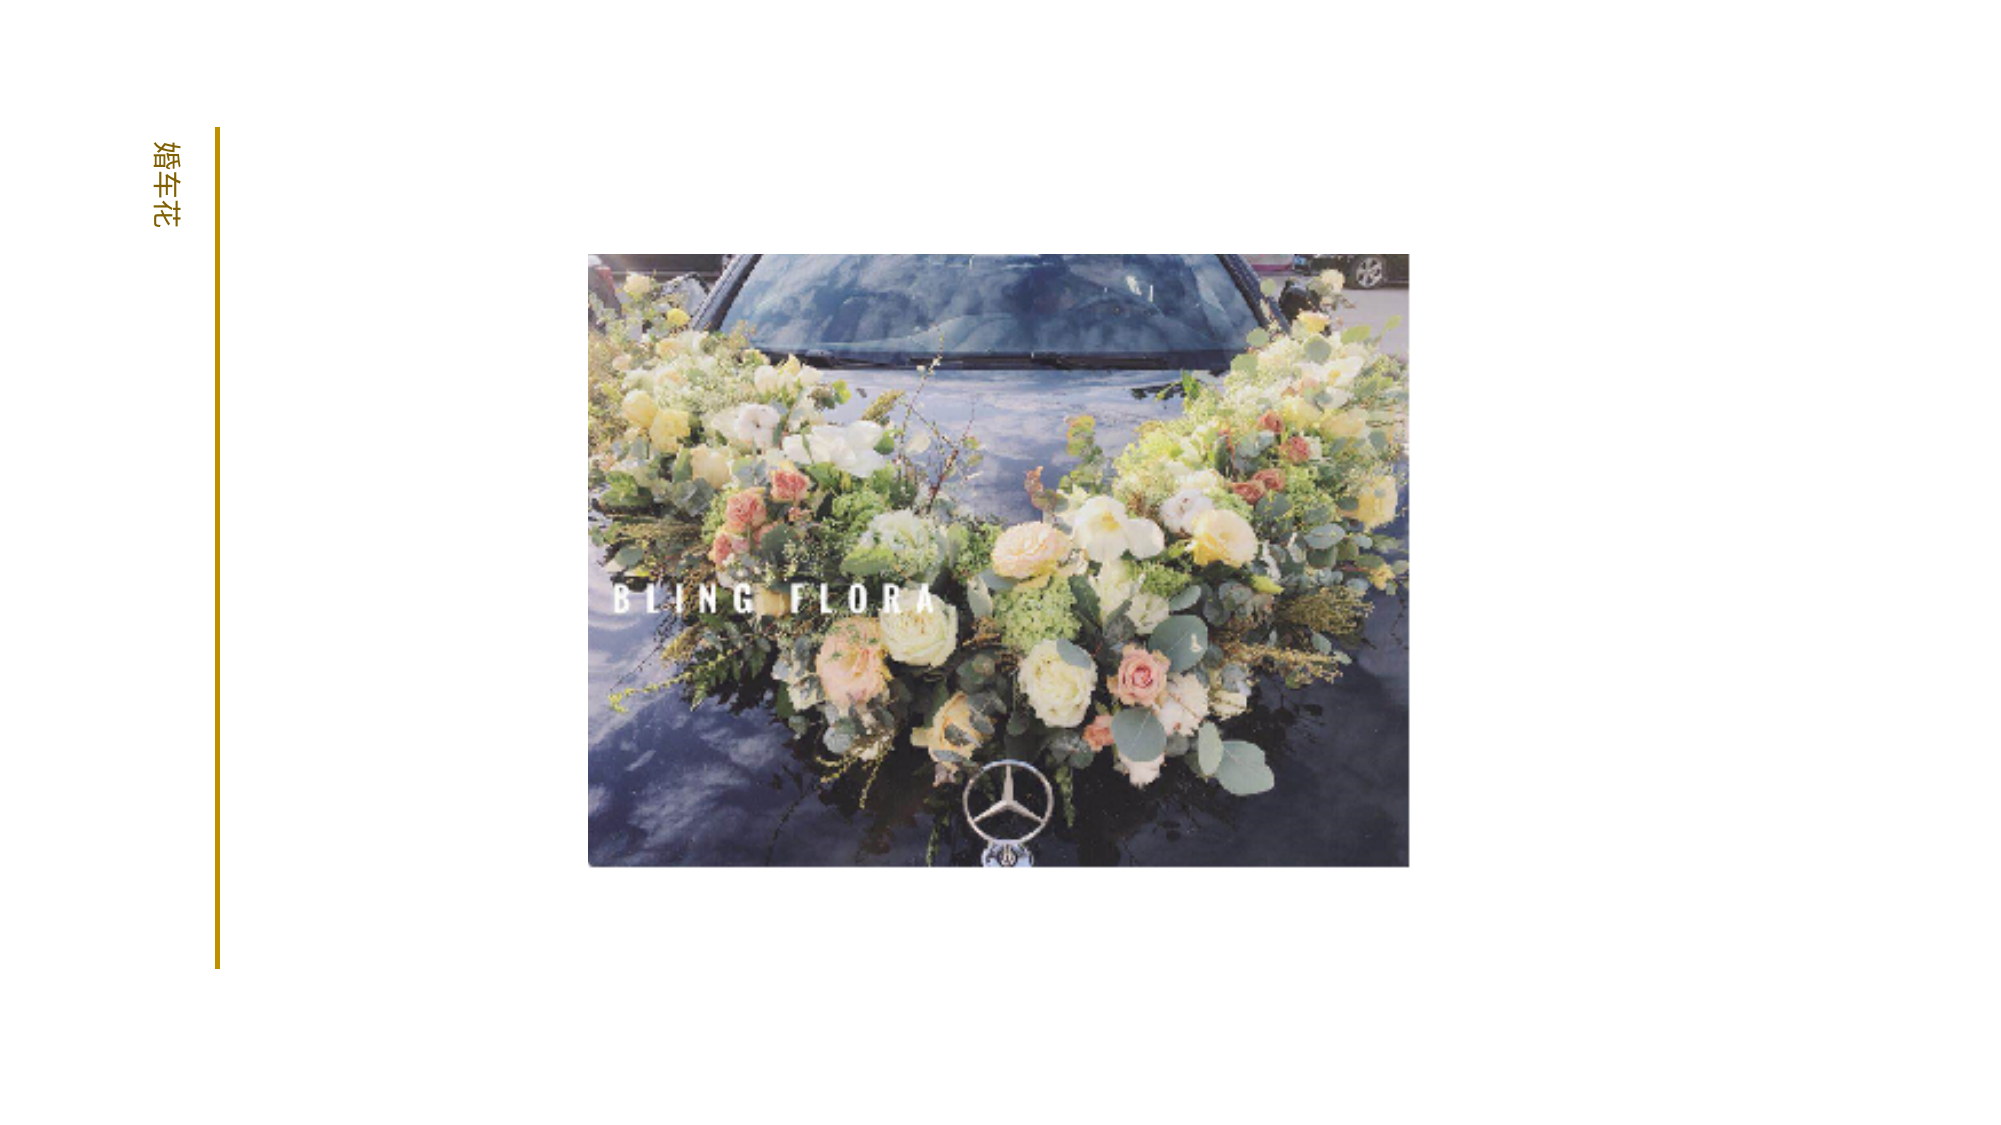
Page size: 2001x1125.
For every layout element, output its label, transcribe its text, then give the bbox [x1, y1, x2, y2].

text_box 婚车花 [127, 126, 217, 419]
picture [588, 254, 1412, 870]
